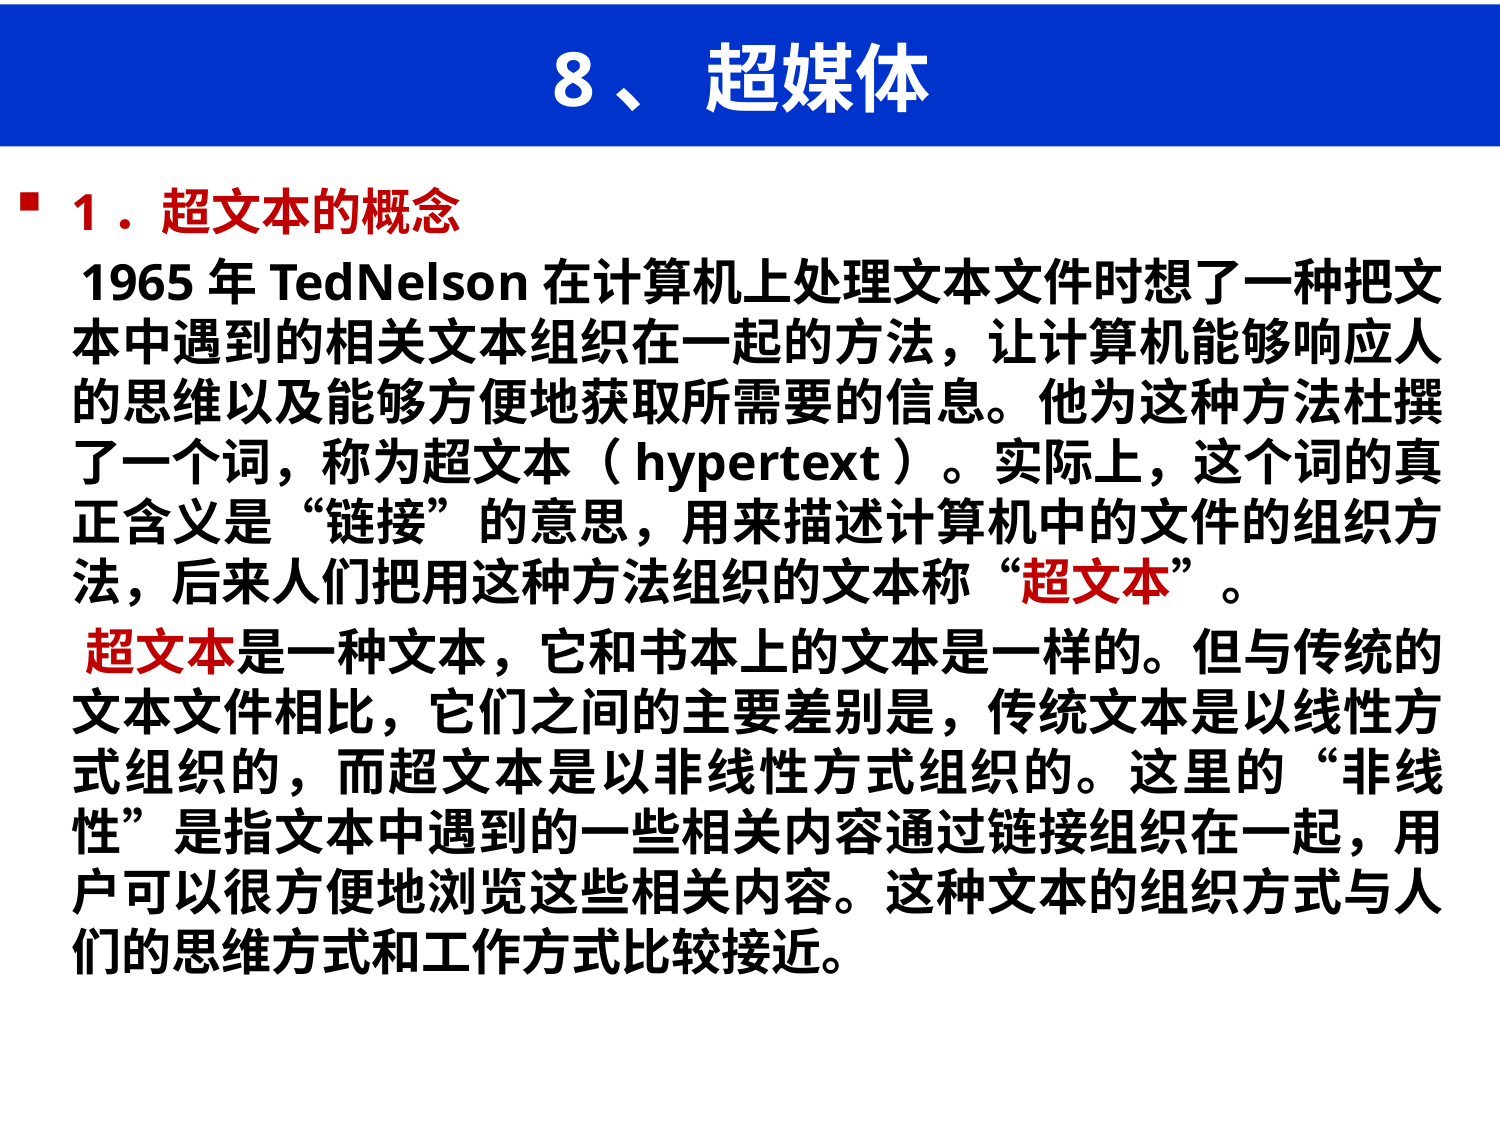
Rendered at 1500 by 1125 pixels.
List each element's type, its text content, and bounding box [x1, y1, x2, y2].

title 8、 超媒体 [75, 19, 1425, 135]
list 1．超文本的概念 1965年TedNelson在计算机上处理文本文件时想了一种把文本中遇到的相关文本组织在一起的方法，让计算机能够响应人的思维以及能够方便地获取所需要的信息。他为这种方法杜撰了一个词，称为超文本（hypertext）。实际上，这个词的真正含义是“链接”的意思，用来描述计算机中的文件的组织方法，后来人们把用这种方法组织的文本称“超文本”。 超文本是一种文本，它和书本上的文本是一样的。但与传统的文本文件相比，它们之间的主要差别是，传统文本是以线性方式组织的，而超文本是以非线性方式组织的。这里的“非线性”是指文本中遇到的一些相关内容通过链接组织在一起，用户可以很方便地浏览这些相关内容。这种文本的组织方式与人们的思维方式和工作方式比较接近。 [0, 172, 1460, 1071]
